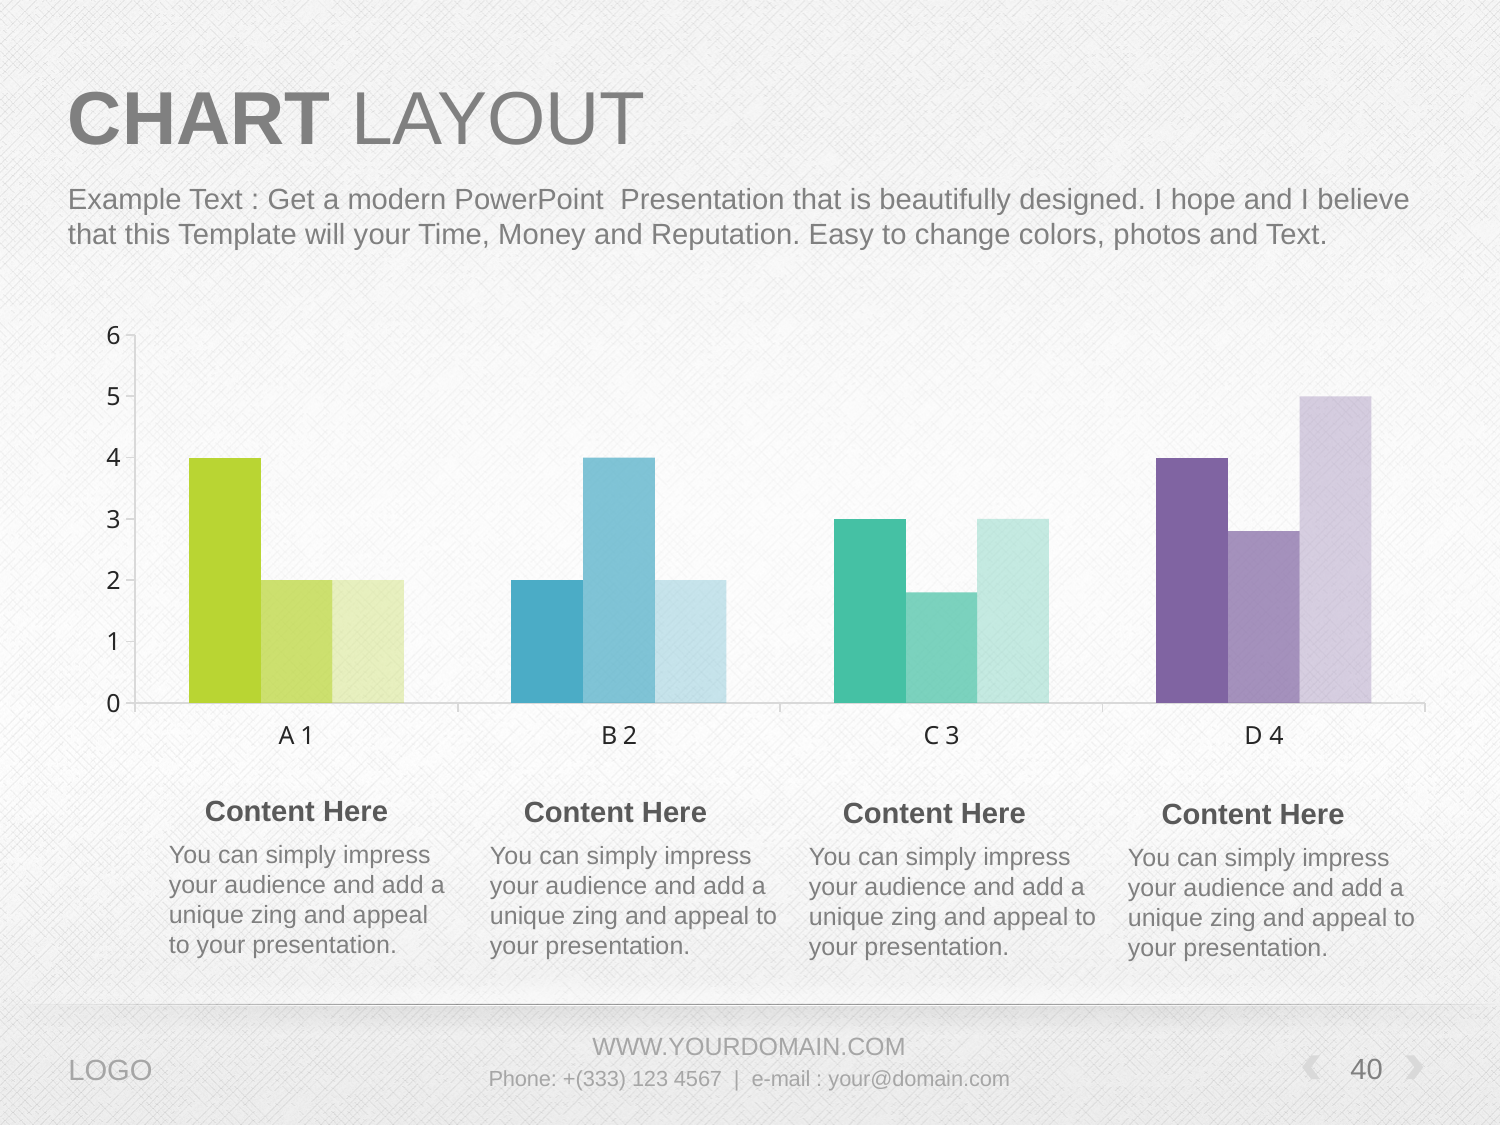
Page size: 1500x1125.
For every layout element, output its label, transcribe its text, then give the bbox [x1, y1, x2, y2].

text_box You can simply impress your audience and add a unique zing and appeal to your presentation. [794, 833, 1114, 968]
picture [0, 0, 1500, 1125]
text_box Content Here [494, 785, 737, 832]
text_box Content Here [175, 784, 418, 830]
text_box Content Here [1132, 788, 1375, 834]
text_box Content Here [813, 786, 1056, 833]
list Example Text : Get a modern PowerPoint Presentation that is beautifully designed. I hope and I believe that this Template will your Time, Money and Reputation. Easy to change colors, photos and Text. [53, 172, 1436, 279]
chart [88, 255, 1449, 766]
text_box You can simply impress your audience and add a unique zing and appeal to your presentation. [1113, 834, 1432, 969]
text_box You can simply impress your audience and add a unique zing and appeal to your presentation. [475, 832, 795, 967]
title CHART LAYOUT [53, 61, 1436, 168]
text_box You can simply impress your audience and add a unique zing and appeal to your presentation. [154, 830, 467, 966]
